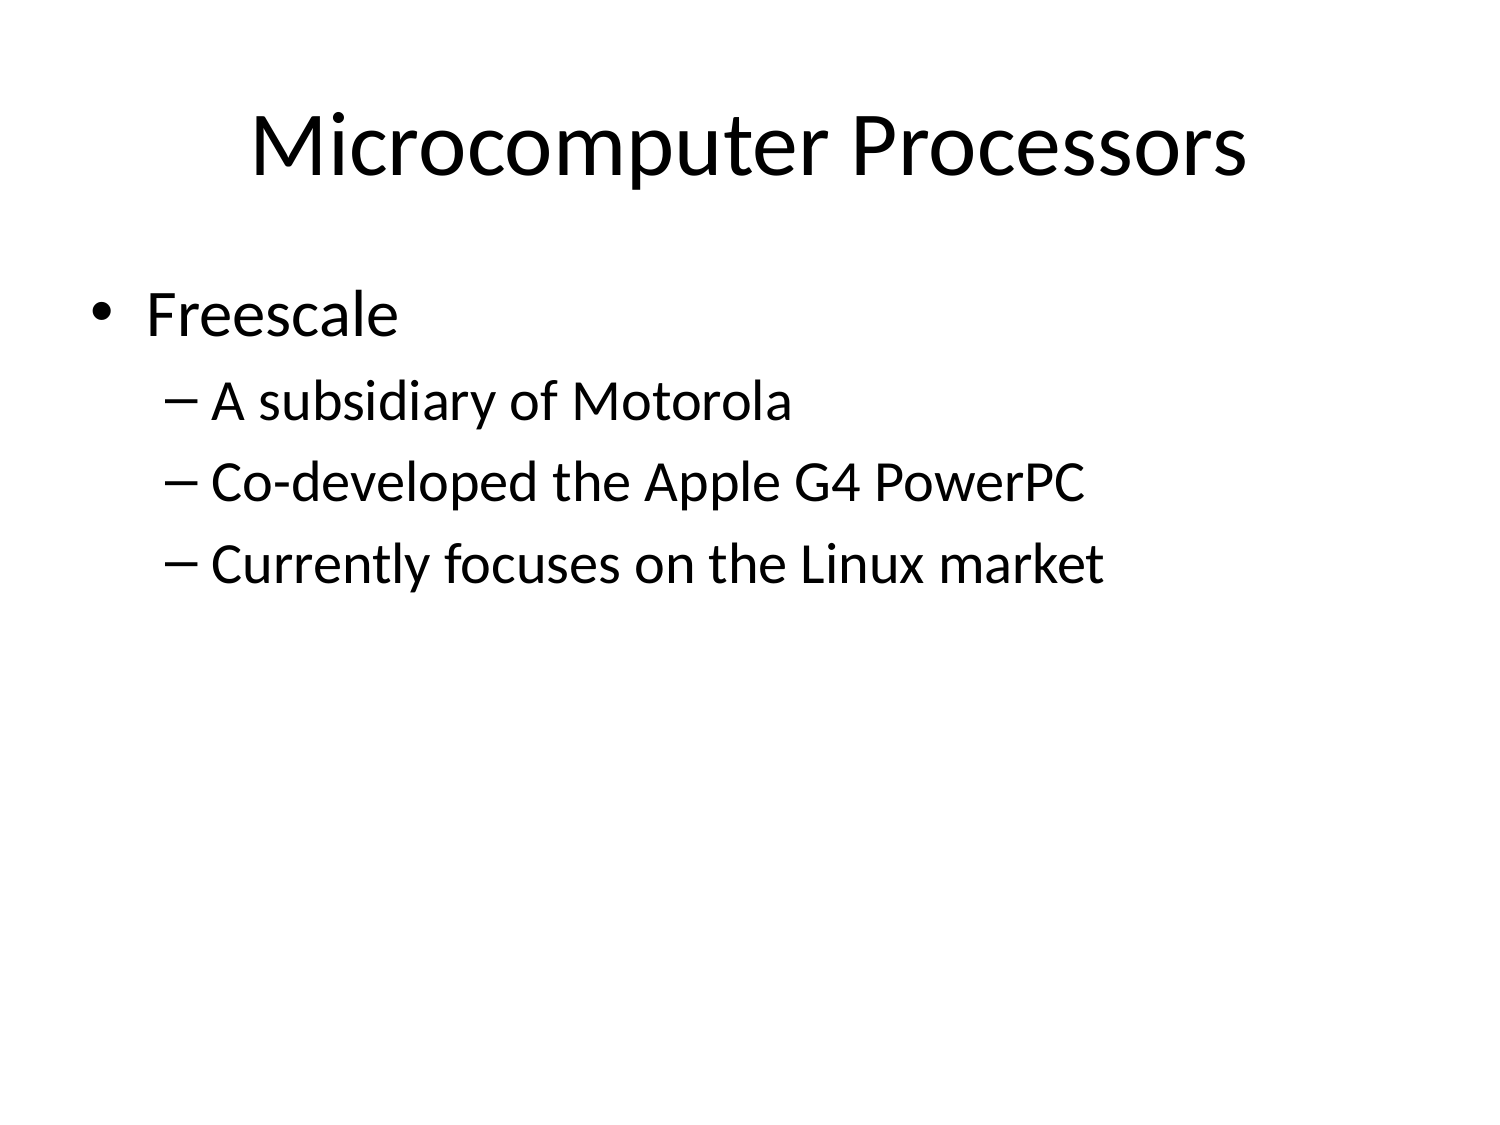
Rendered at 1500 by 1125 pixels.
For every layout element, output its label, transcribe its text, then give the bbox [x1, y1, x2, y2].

title Microcomputer Processors [75, 45, 1425, 233]
list Freescale A subsidiary of Motorola Co-developed the Apple G4 PowerPC Currently focuses on the Linux market [75, 262, 1425, 1005]
